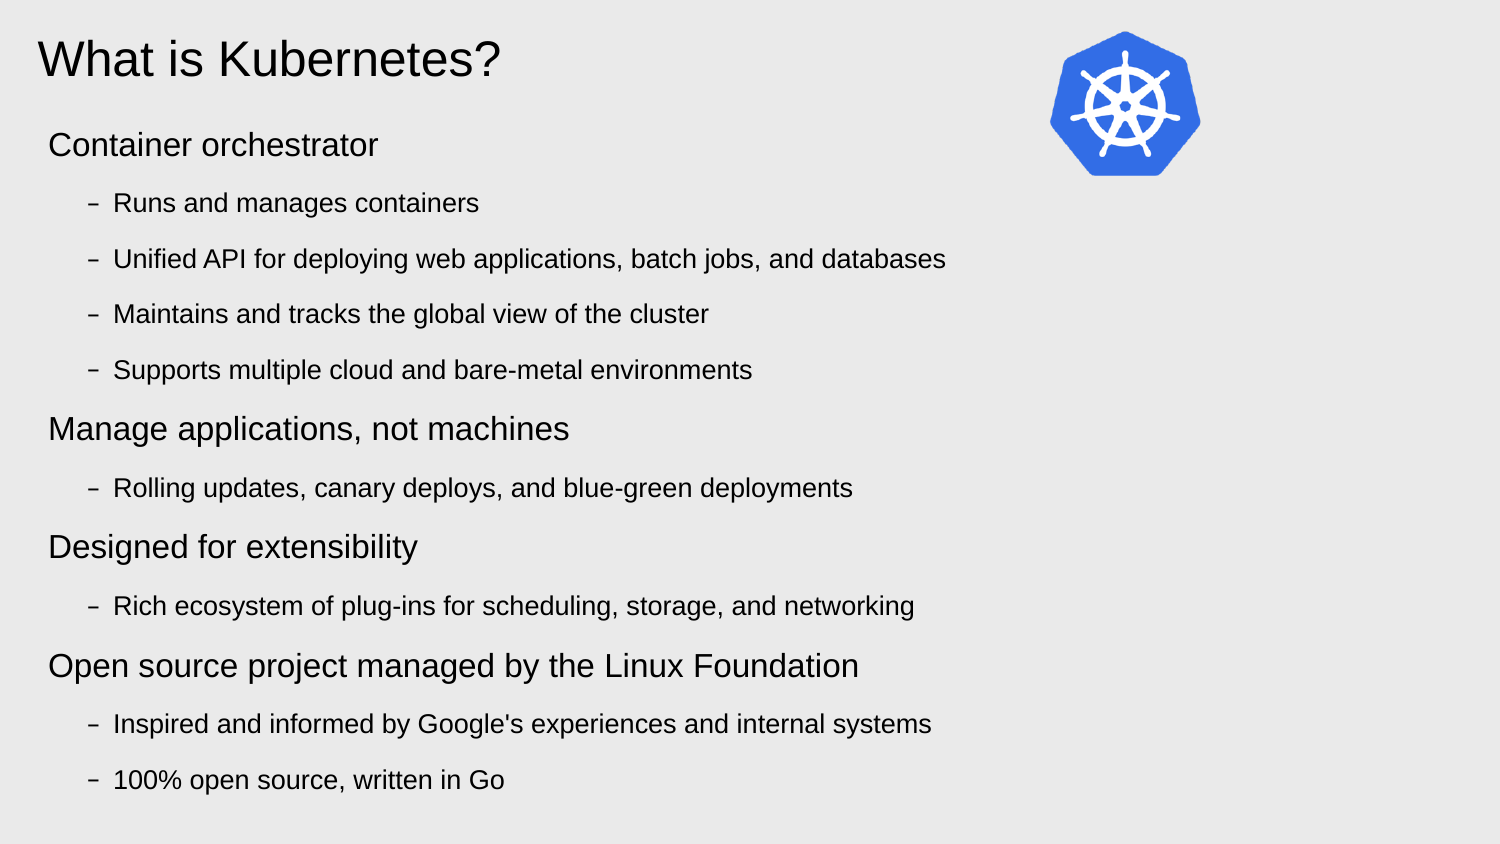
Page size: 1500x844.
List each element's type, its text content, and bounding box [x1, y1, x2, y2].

picture [1045, 24, 1205, 183]
list Container orchestrator Runs and manages containers Unified API for deploying web applications, batch jobs, and databases Maintains and tracks the global view of the cluster Supports multiple cloud and bare-metal environments Manage applications, not machines Rolling updates, canary deploys, and blue-green deployments Designed for extensibility Rich ecosystem of plug-ins for scheduling, storage, and networking Open source project managed by the Linux Foundation Inspired and informed by Google's experiences and internal systems 100% open source, written in Go [48, 123, 1388, 748]
title What is Kubernetes? [37, 33, 713, 115]
